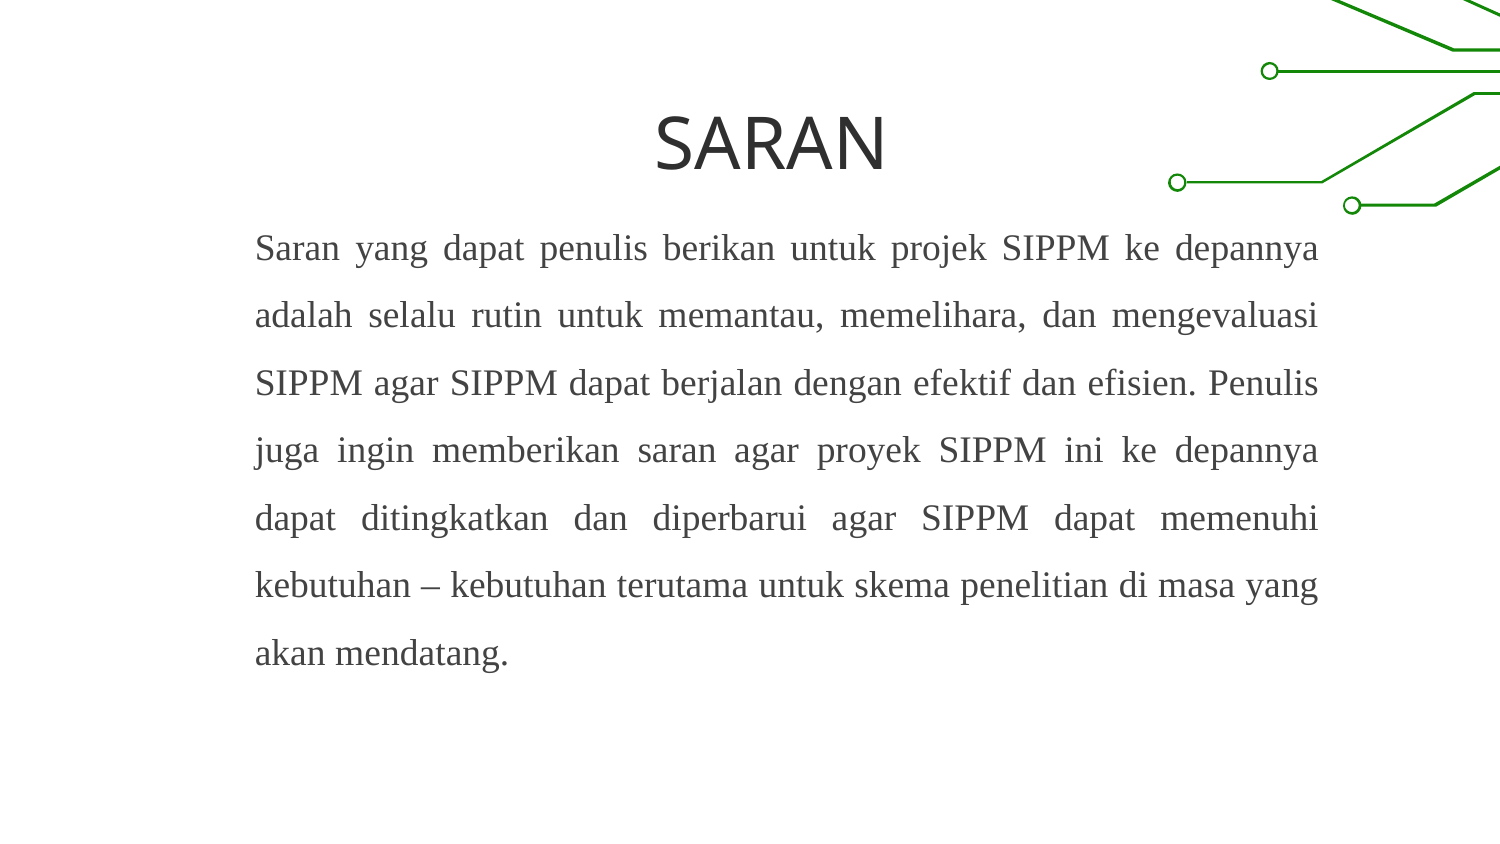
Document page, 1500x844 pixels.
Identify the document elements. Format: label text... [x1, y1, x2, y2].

title SARAN [466, 81, 991, 176]
list Saran yang dapat penulis berikan untuk projek SIPPM ke depannya adalah selalu rutin untuk memantau, memelihara, dan mengevaluasi SIPPM agar SIPPM dapat berjalan dengan efektif dan efisien. Penulis juga ingin memberikan saran agar proyek SIPPM ini ke depannya dapat ditingkatkan dan diperbarui agar SIPPM dapat memenuhi kebutuhan – kebutuhan terutama untuk skema penelitian di masa yang akan mendatang. [164, 185, 1336, 823]
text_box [996, 0, 1500, 215]
